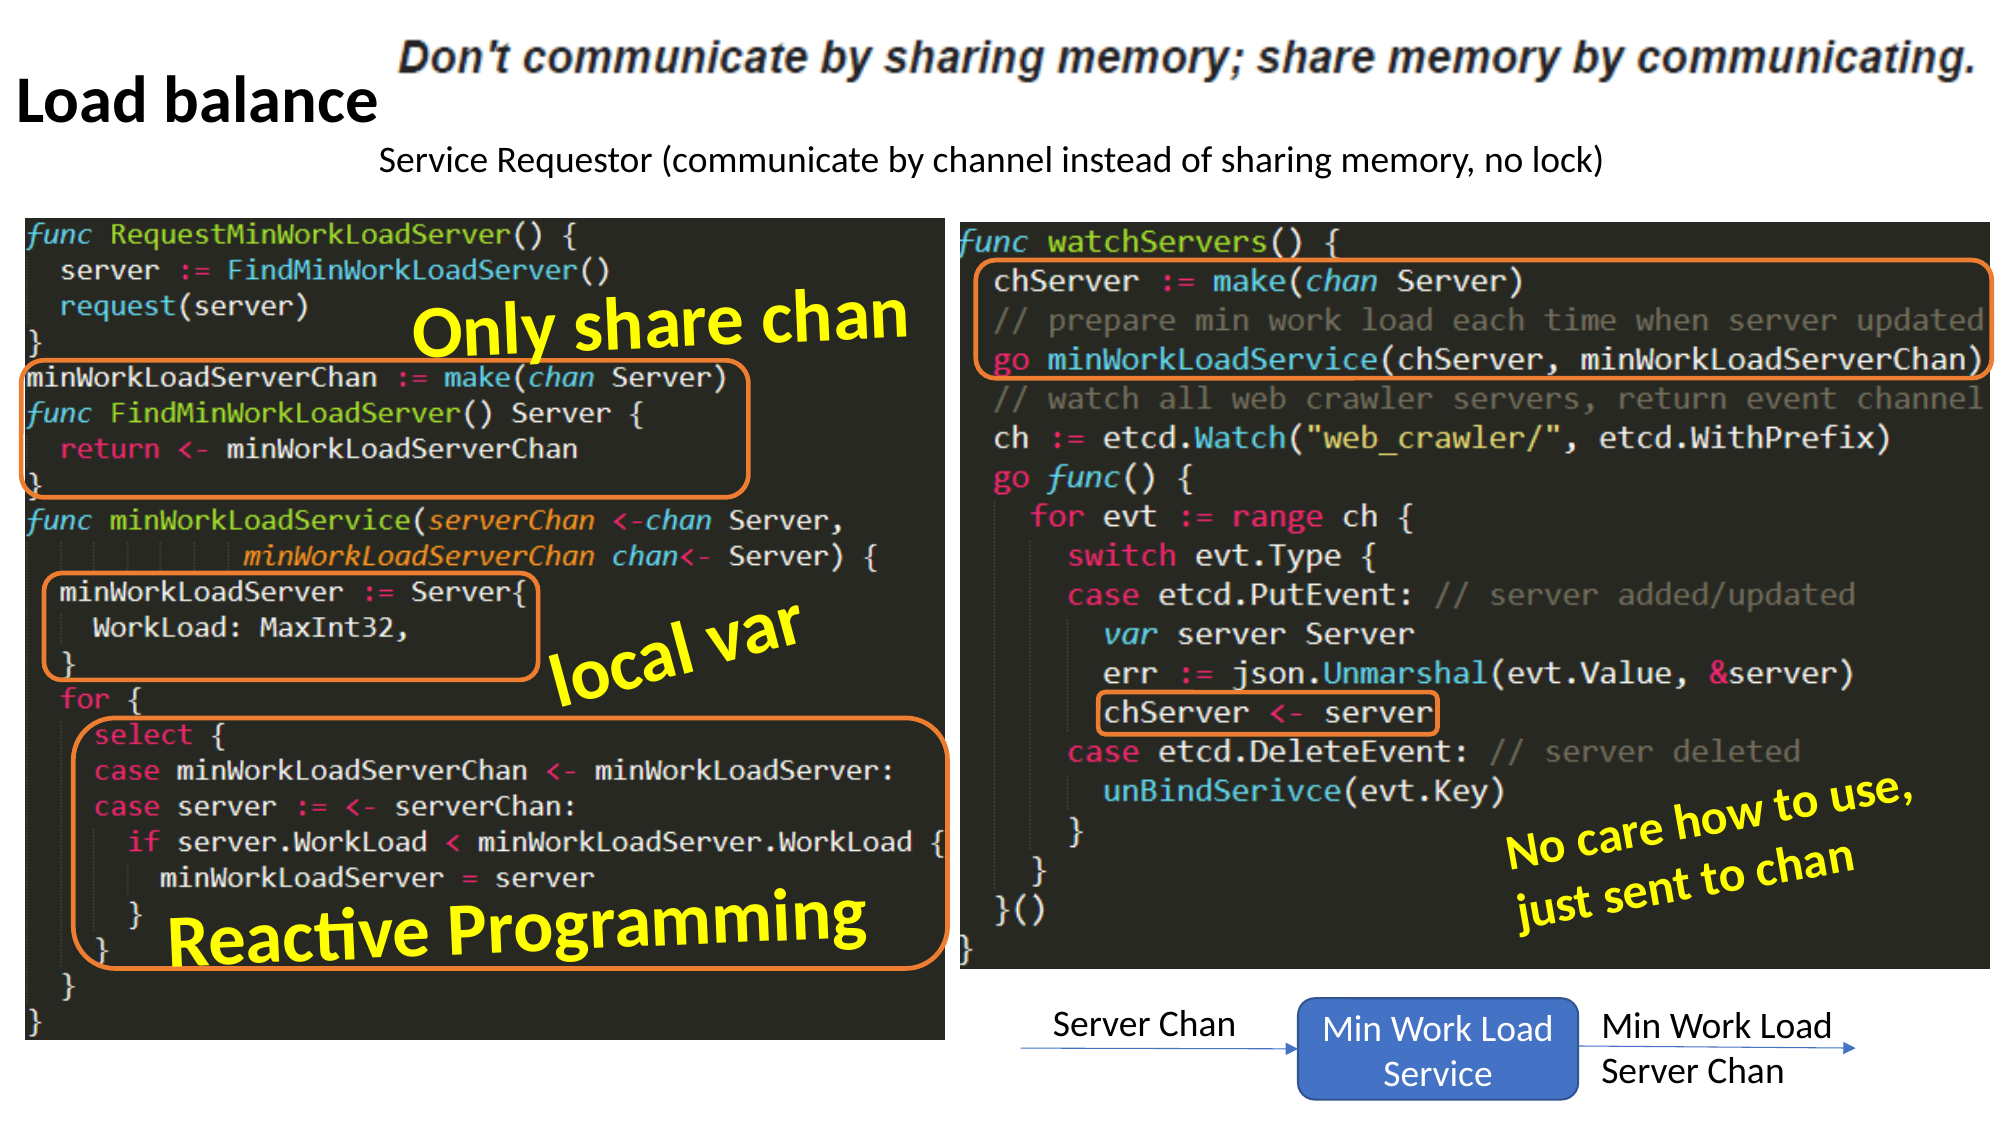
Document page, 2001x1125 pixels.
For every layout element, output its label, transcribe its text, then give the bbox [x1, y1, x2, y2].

text_box Server Chan [1038, 991, 1252, 1048]
text_box Service Requestor (communicate by channel instead of sharing memory, no lock) [364, 127, 1621, 187]
picture [25, 218, 945, 1040]
text_box Min Work Load Server Chan [1586, 993, 1849, 1045]
text_box Min Work Load Server Chan [1586, 1049, 1849, 1099]
text_box Load balance [1, 48, 395, 144]
text_box Min Work Load Service [1296, 997, 1580, 1101]
picture [960, 222, 1990, 969]
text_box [1578, 1045, 1856, 1049]
picture [389, 22, 1989, 90]
text_box [945, 742, 949, 944]
text_box [20, 368, 25, 489]
